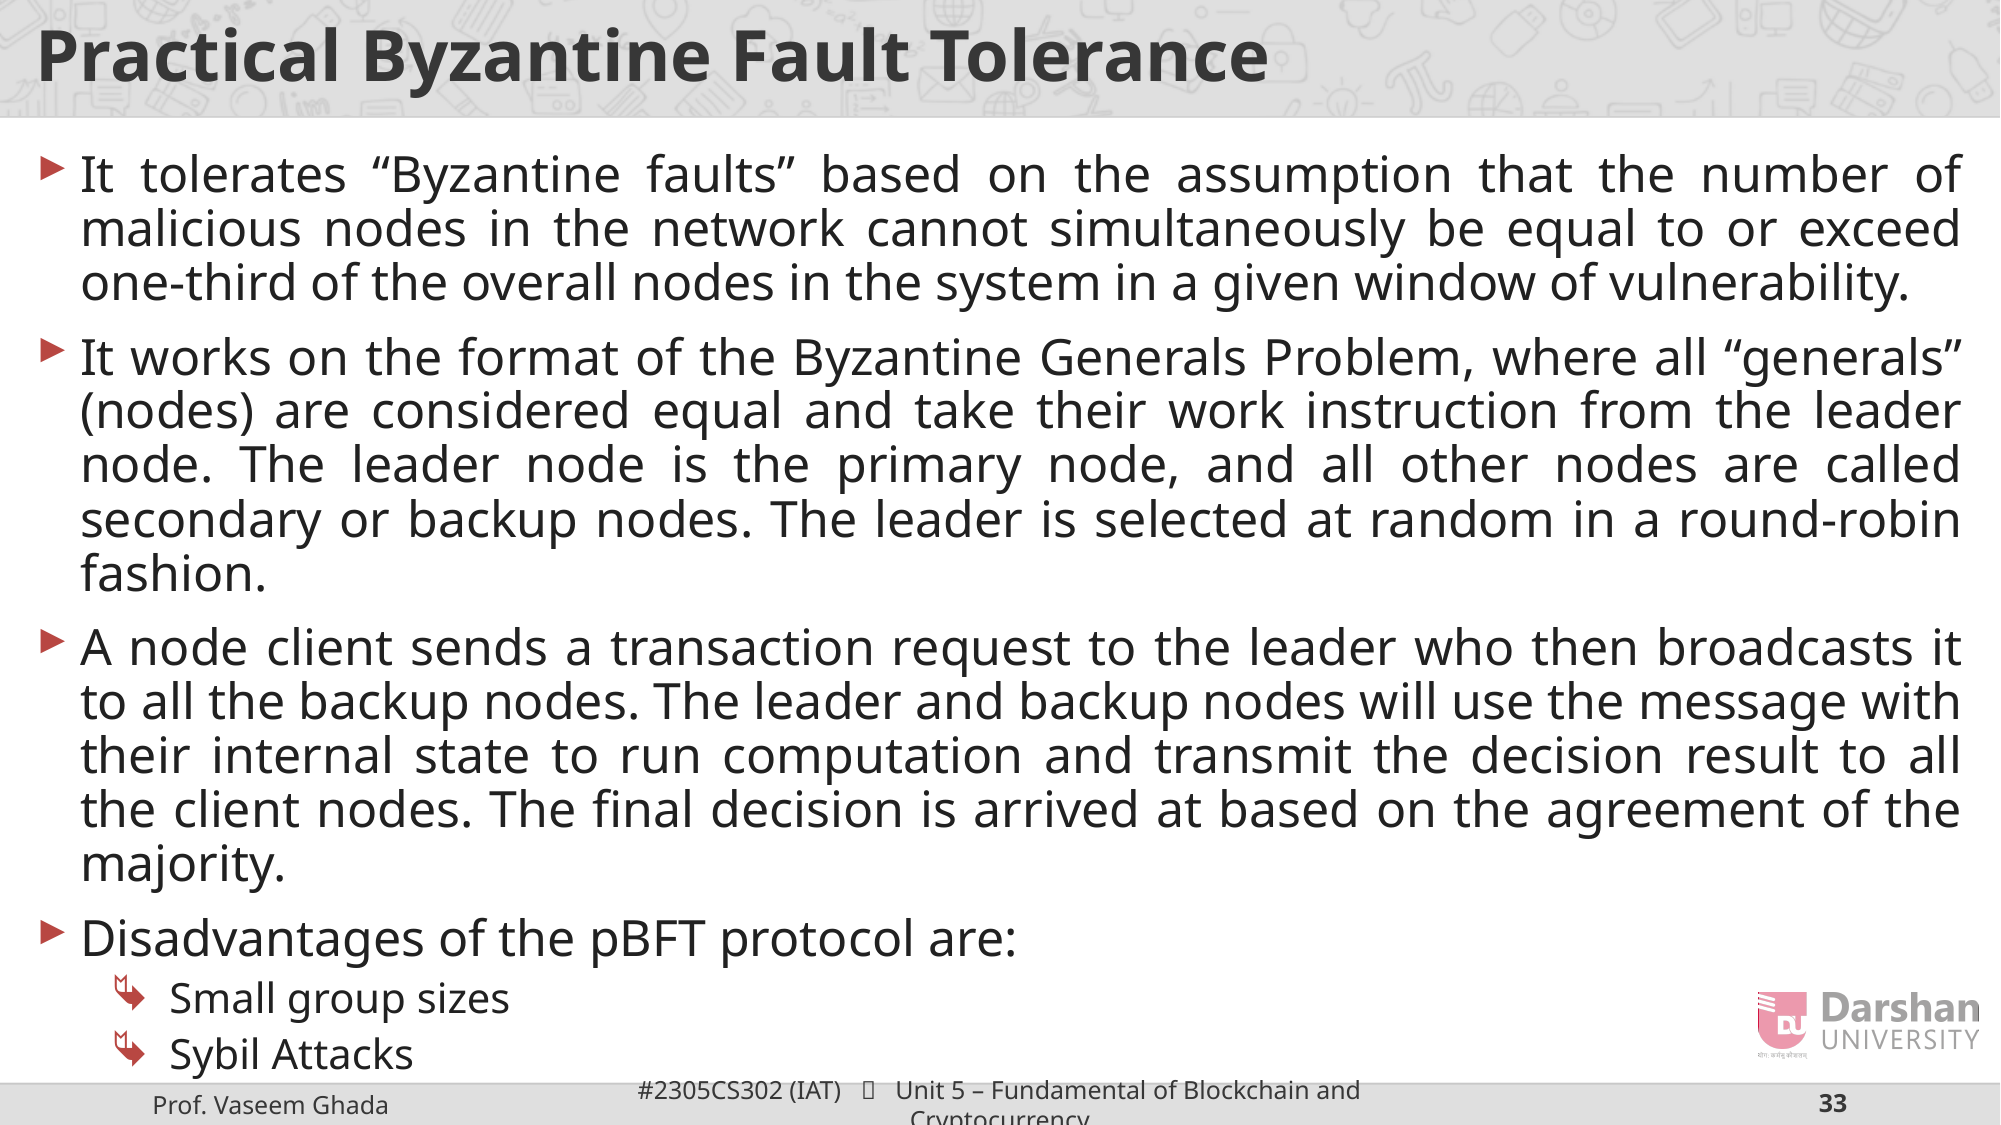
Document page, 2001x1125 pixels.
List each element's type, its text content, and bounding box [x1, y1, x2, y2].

title Practical Byzantine Fault Tolerance [0, 0, 2000, 117]
list It tolerates “Byzantine faults” based on the assumption that the number of malicious nodes in the network cannot simultaneously be equal to or exceed one-third of the overall nodes in the system in a given window of vulnerability. It works on the format of the Byzantine Generals Problem, where all “generals” (nodes) are considered equal and take their work instruction from the leader node. The leader node is the primary node, and all other nodes are called secondary or backup nodes. The leader is selected at random in a round-robin fashion. A node client sends a transaction request to the leader who then broadcasts it to all the backup nodes. The leader and backup nodes will use the message with their internal state to run computation and transmit the decision result to all the client nodes. The final decision is arrived at based on the agreement of the majority. Disadvantages of the pBFT protocol are: Small group sizes Sybil Attacks [21, 141, 1979, 1059]
